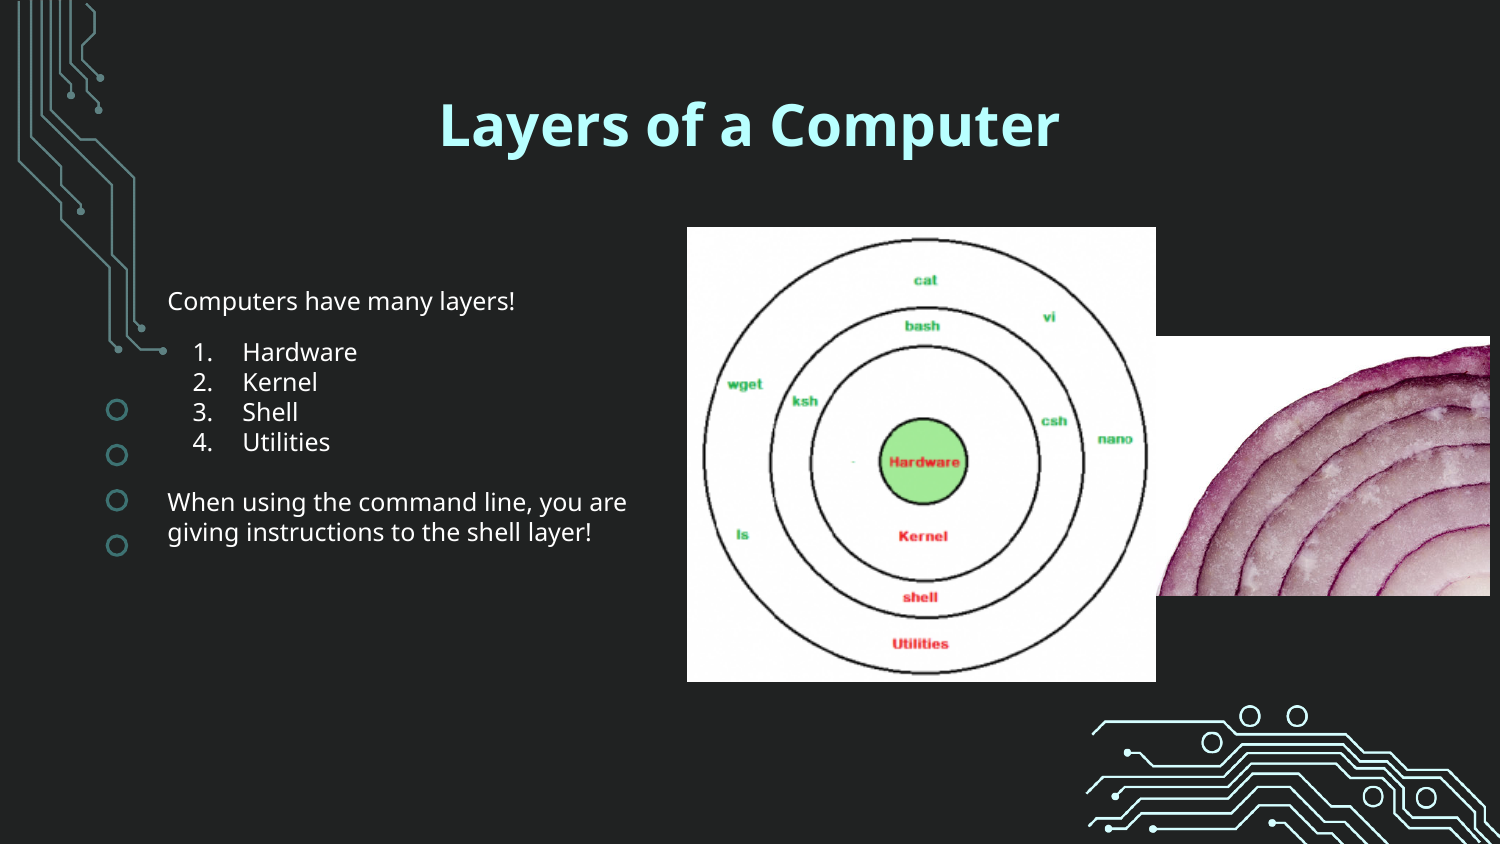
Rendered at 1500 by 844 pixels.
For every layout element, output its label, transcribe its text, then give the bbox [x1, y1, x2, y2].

picture [1085, 705, 1500, 844]
picture [18, 1, 167, 355]
title Layers of a Computer [118, 72, 1382, 167]
picture [687, 227, 1491, 682]
subtitle Computers have many layers! Hardware Kernel Shell Utilities When using the command line, you are giving instructions to the shell layer! [152, 270, 663, 760]
